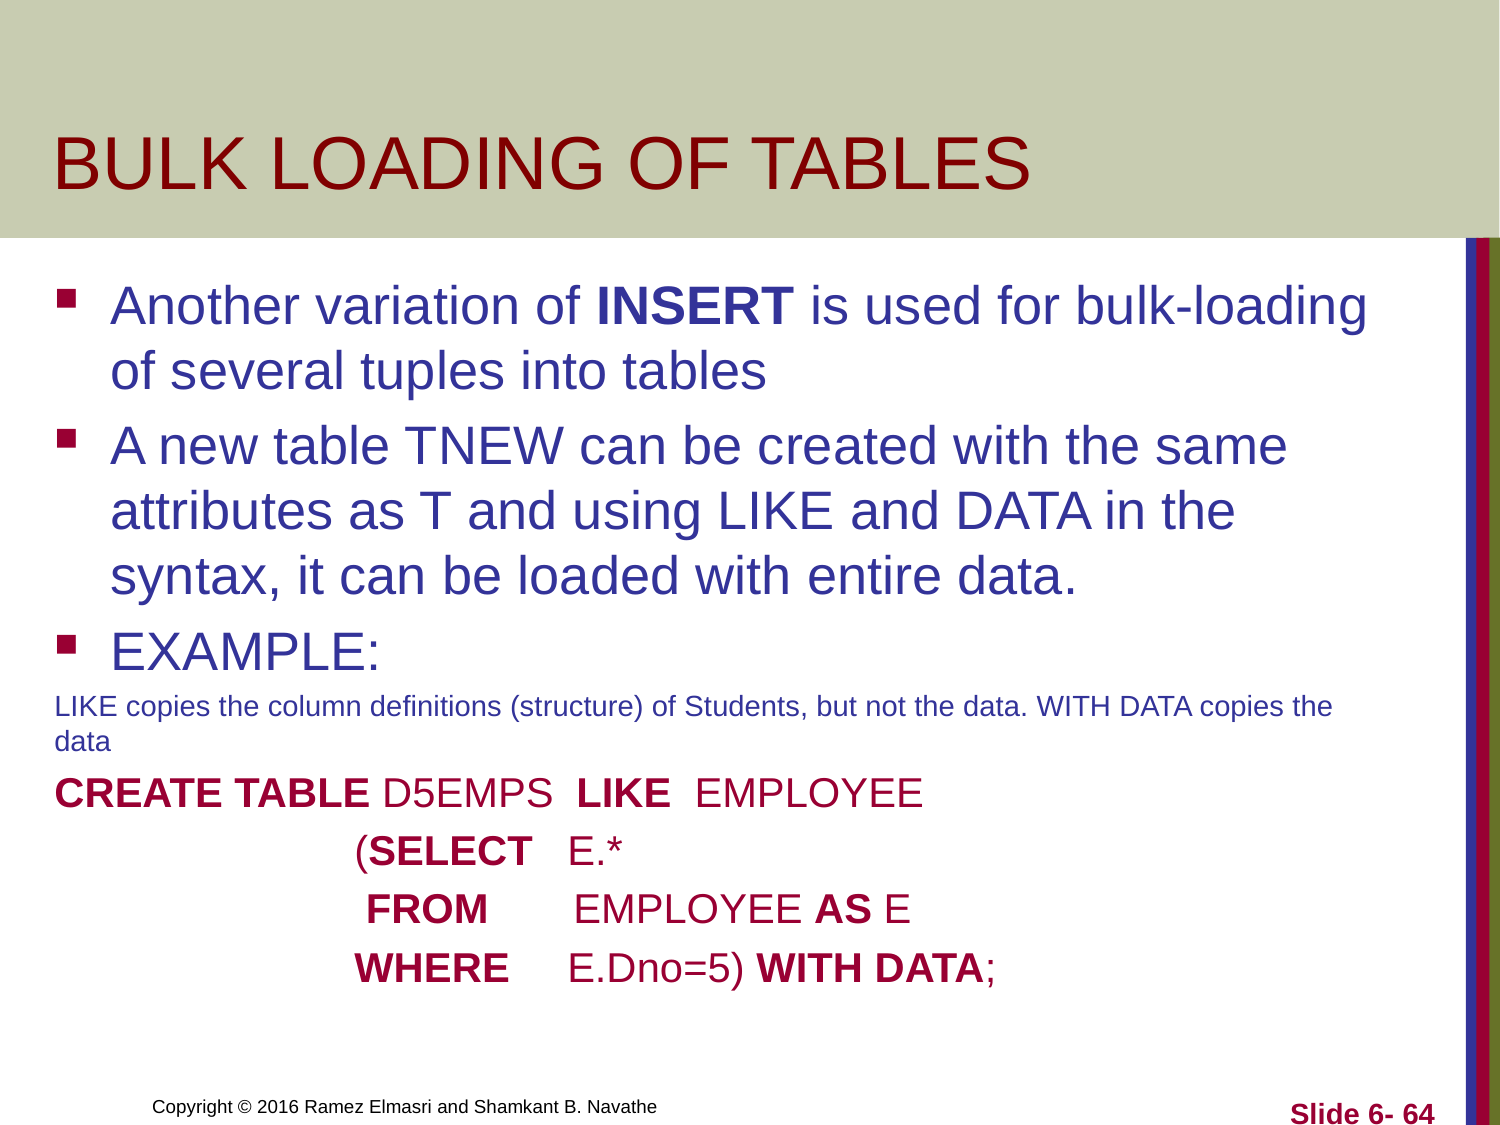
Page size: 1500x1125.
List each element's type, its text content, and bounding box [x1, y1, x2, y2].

title BULK LOADING OF TABLES [37, 49, 1317, 213]
slide_number Slide 6- 64 [1137, 1062, 1451, 1125]
list Another variation of INSERT is used for bulk-loading of several tuples into tables A new table TNEW can be created with the same attributes as T and using LIKE and DATA in the syntax, it can be loaded with entire data. EXAMPLE: LIKE copies the column definitions (structure) of Students, but not the data. WITH DATA copies the data CREATE TABLE D5EMPS LIKE EMPLOYEE (SELECT E.* FROM EMPLOYEE AS E WHERE E.Dno=5) WITH DATA; [39, 262, 1400, 1013]
